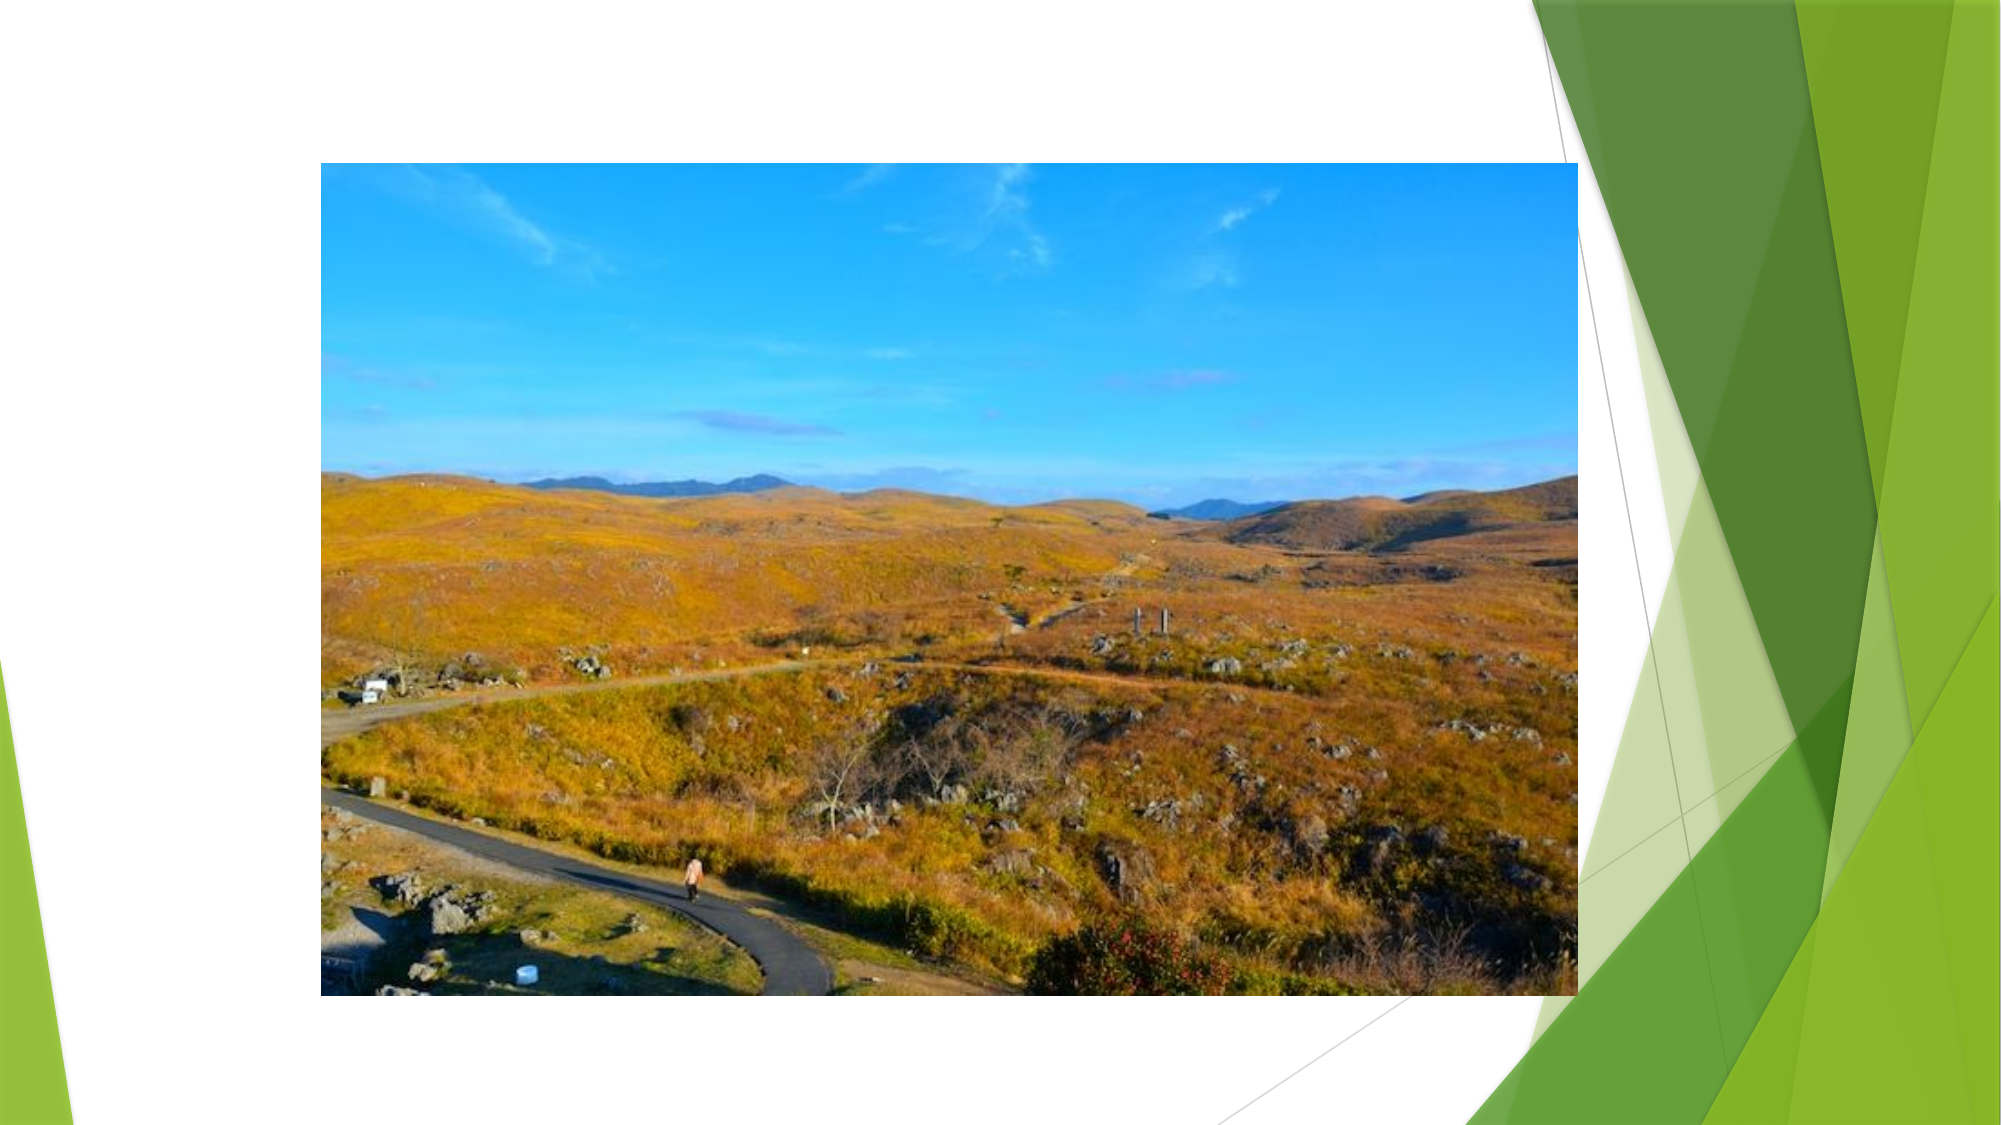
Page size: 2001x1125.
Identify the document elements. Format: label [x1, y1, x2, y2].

list [320, 163, 1579, 997]
